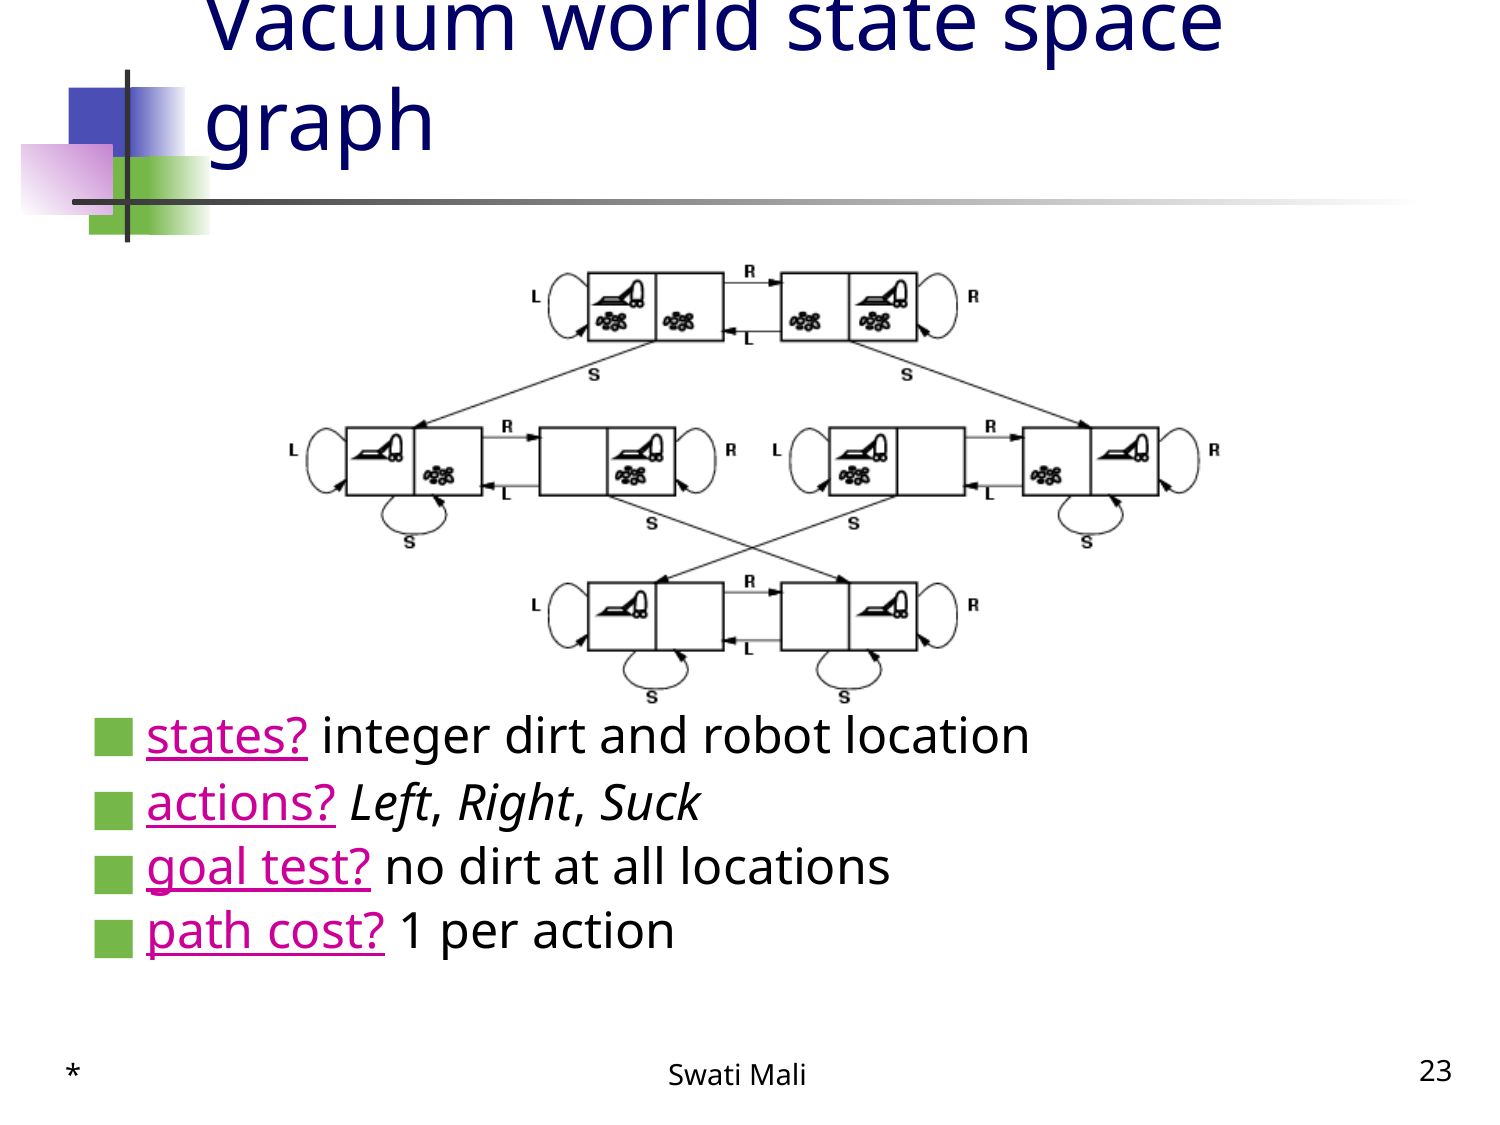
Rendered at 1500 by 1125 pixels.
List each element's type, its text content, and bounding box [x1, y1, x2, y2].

picture [287, 262, 1224, 713]
text_box 23 [1155, 1024, 1468, 1100]
text_box * [49, 1024, 363, 1100]
text_box Swati Mali [500, 1024, 975, 1100]
title Vacuum world state space graph [188, 35, 1468, 175]
list states? integer dirt and robot location actions? Left, Right, Suck goal test? no dirt at all locations path cost? 1 per action [75, 275, 1425, 1018]
